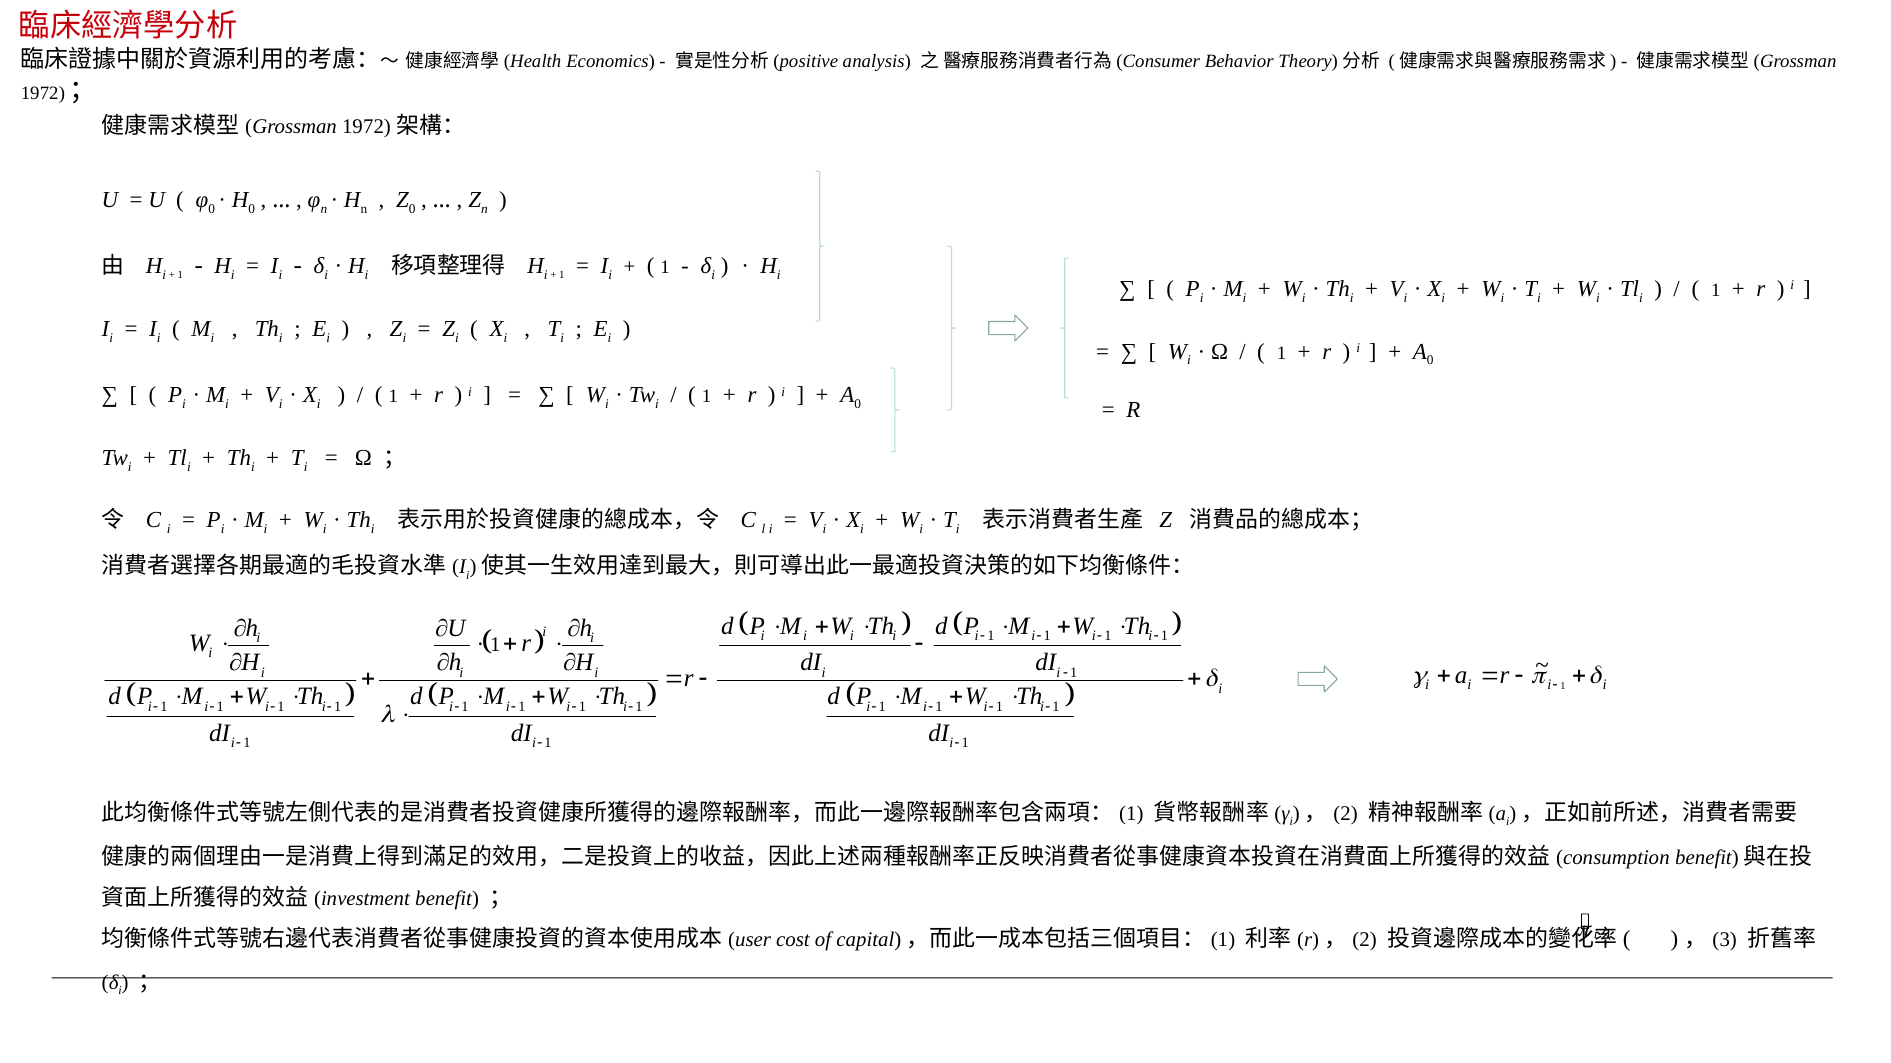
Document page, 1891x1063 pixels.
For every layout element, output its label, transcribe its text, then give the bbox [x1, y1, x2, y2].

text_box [86, 88, 1868, 957]
text_box 臨床證據中關於資源利用的考慮：～ 健康經濟學(Health Economics) - 實是性分析(positive analysis) 之 醫療服務消費者行為(Consumer Behavior Theory)分析 (健康需求與醫療服務需求) - 健康需求模型(Grossman 1972)； [6, 32, 1888, 113]
text_box 臨床經濟學分析 [3, 6, 1403, 42]
